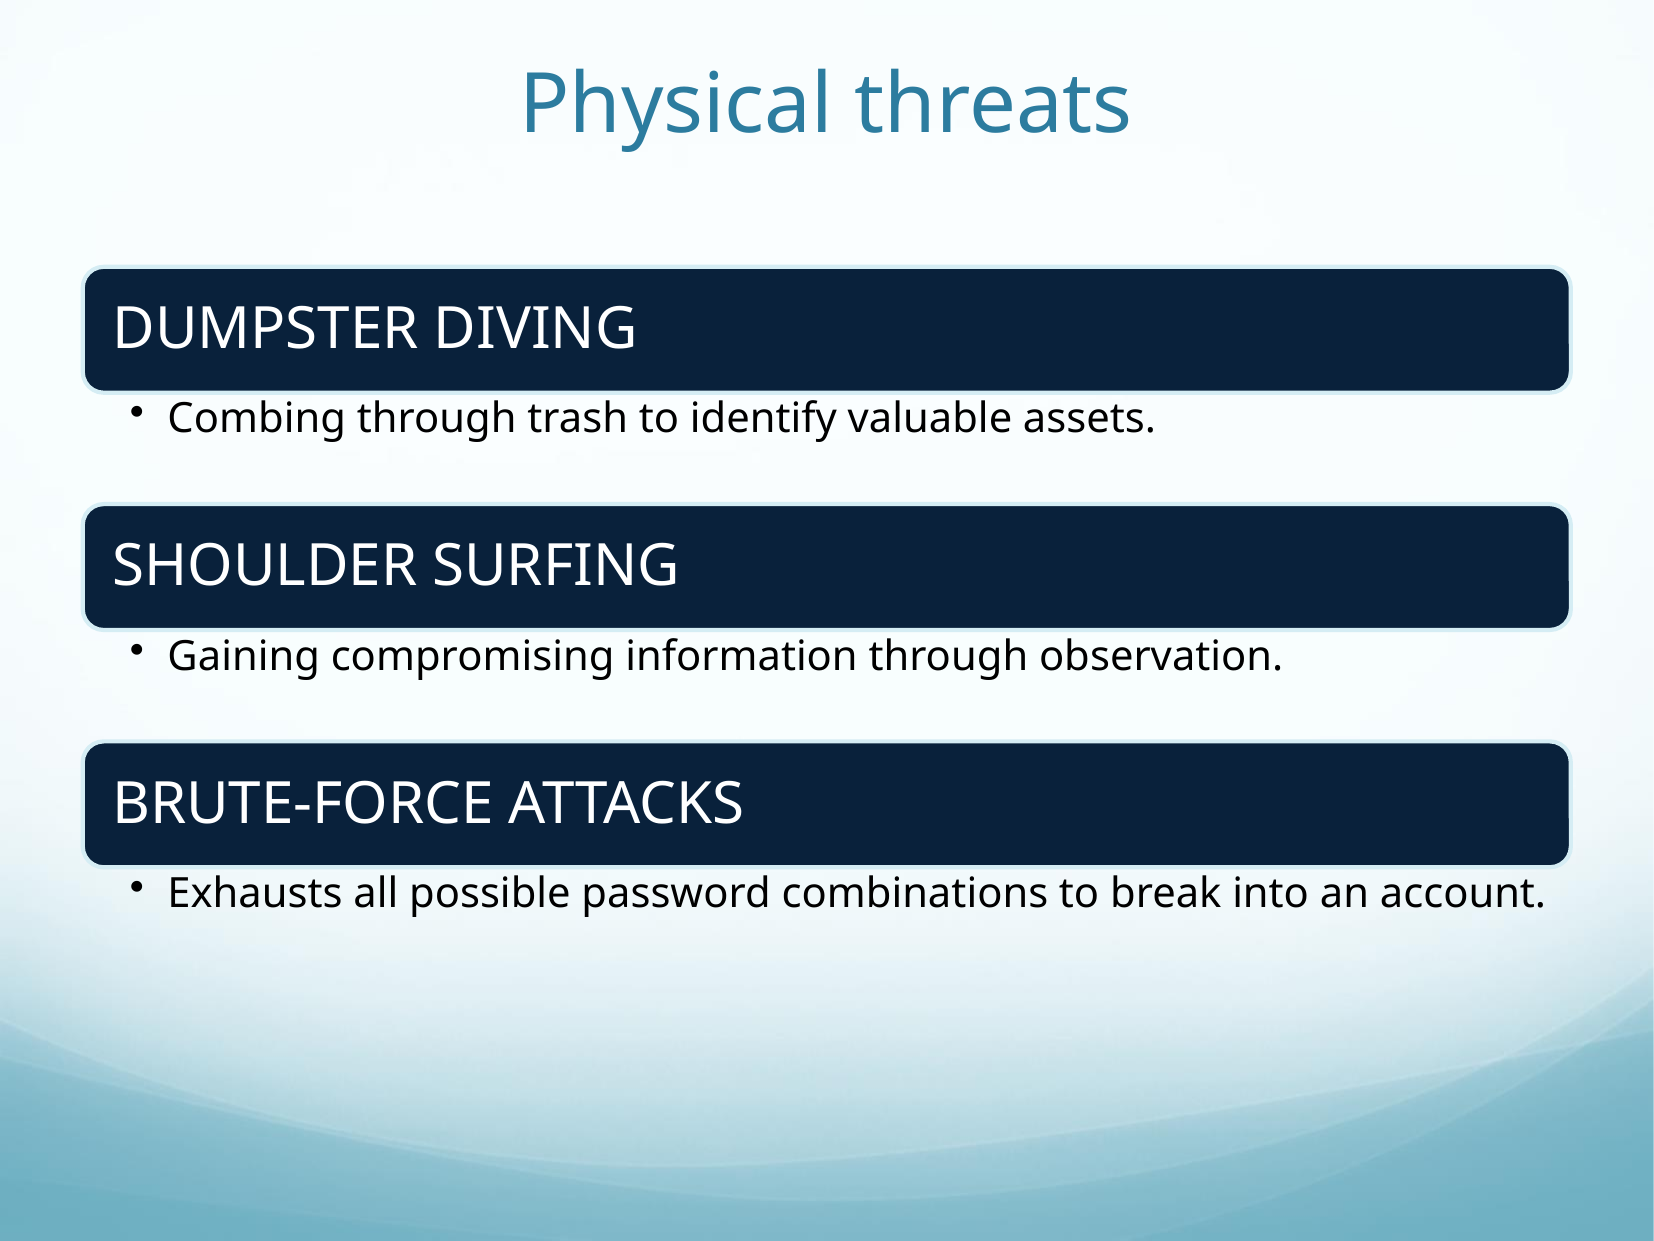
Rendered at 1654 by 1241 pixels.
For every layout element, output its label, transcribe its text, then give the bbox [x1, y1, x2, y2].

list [82, 260, 1572, 986]
picture [0, 0, 1654, 1241]
title Physical threats [99, 0, 1554, 158]
